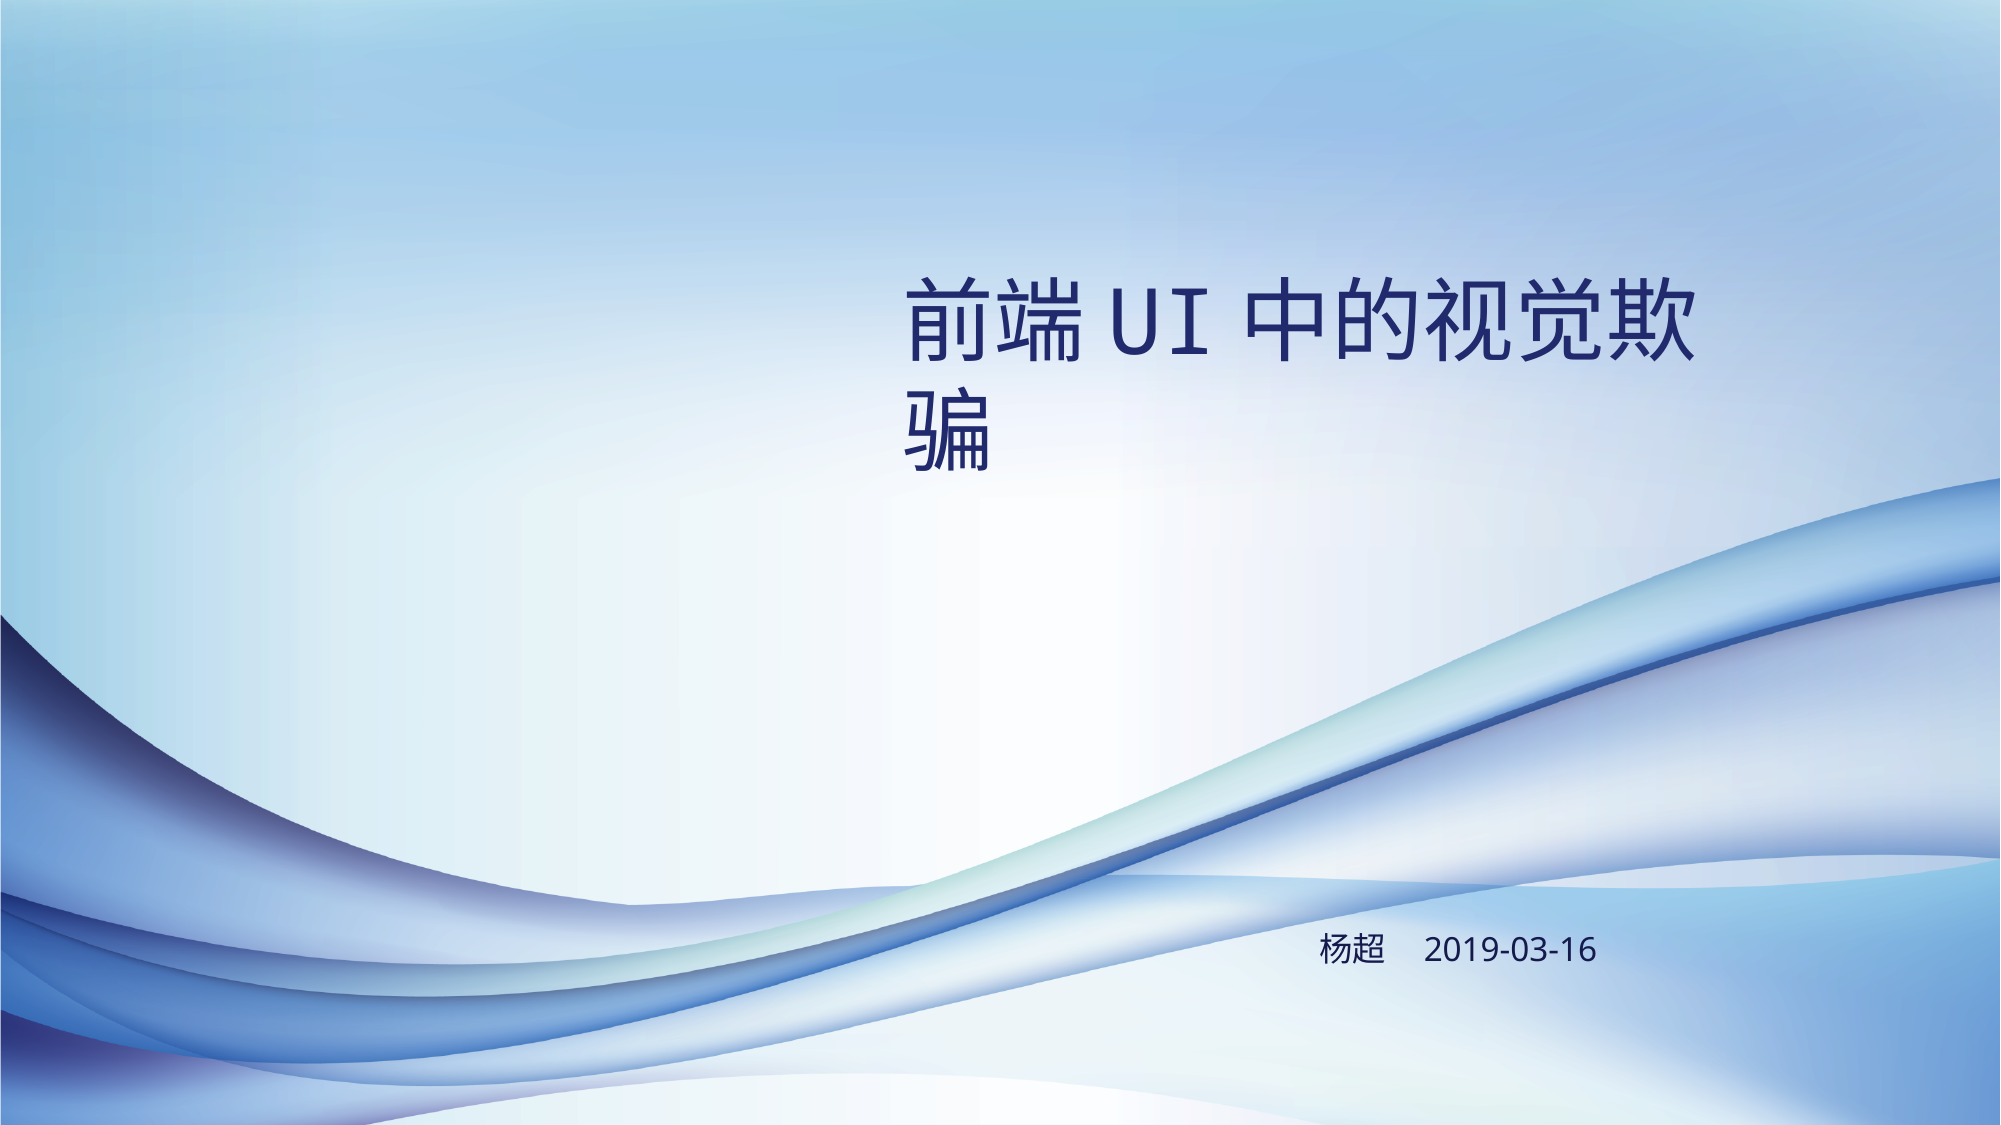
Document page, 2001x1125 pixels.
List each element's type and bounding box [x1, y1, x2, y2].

text_box [887, 255, 1777, 449]
picture [0, 0, 2000, 1125]
